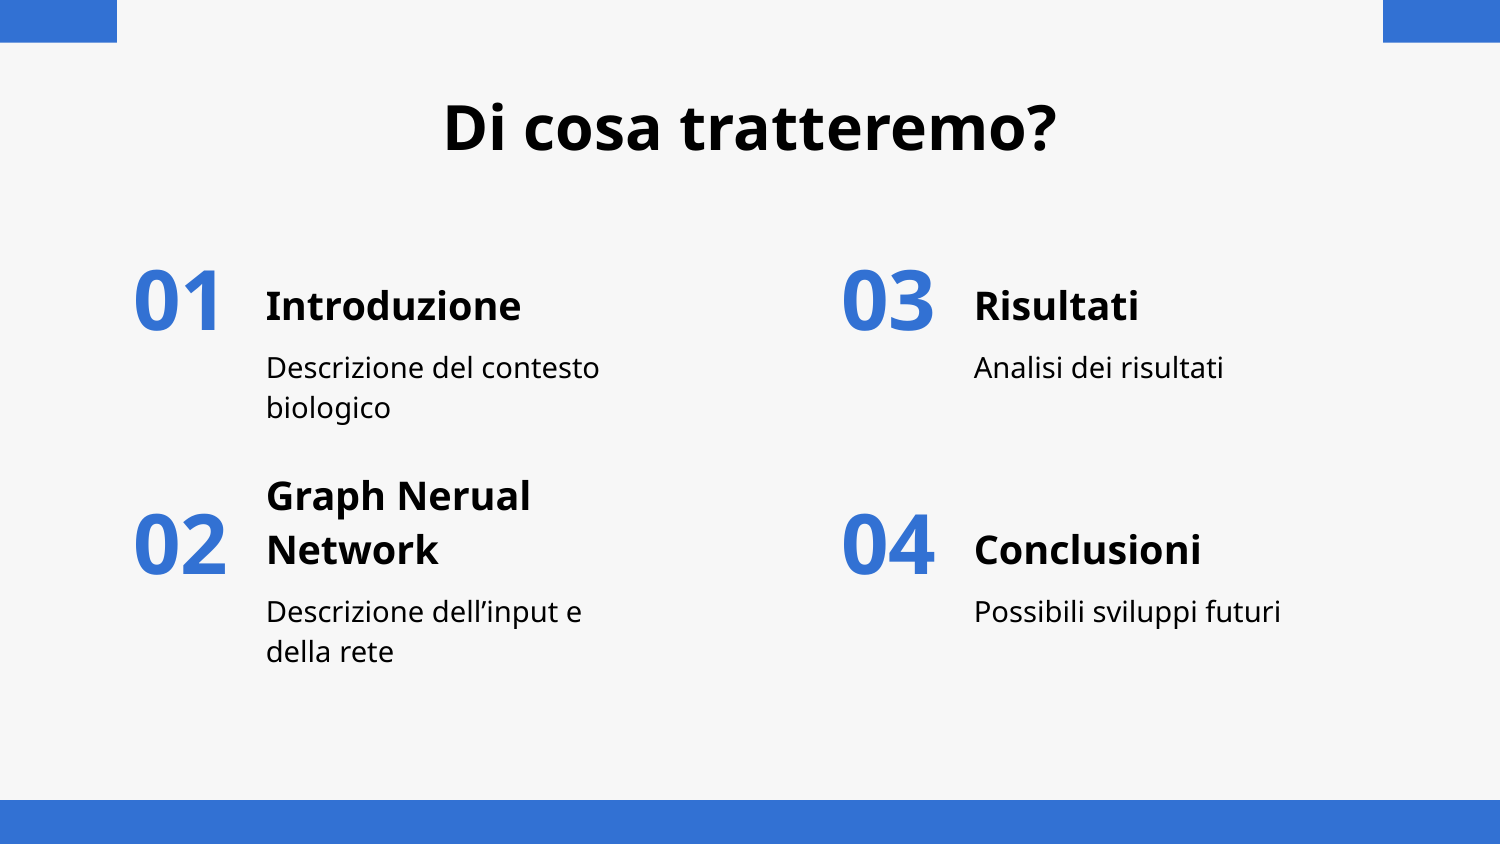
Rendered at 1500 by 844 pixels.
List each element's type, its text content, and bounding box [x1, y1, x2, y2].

title 04 [826, 487, 959, 595]
subtitle Introduzione [250, 256, 674, 344]
subtitle Possibili sviluppi futuri [958, 588, 1337, 667]
title 02 [118, 487, 251, 595]
subtitle Analisi dei risultati [958, 344, 1337, 424]
title 01 [118, 243, 251, 351]
title 03 [826, 243, 959, 351]
subtitle Graph Nerual Network [250, 499, 674, 588]
subtitle Descrizione dell’input e della rete [250, 588, 629, 667]
subtitle Risultati [958, 256, 1382, 344]
subtitle Conclusioni [958, 499, 1382, 588]
subtitle Descrizione del contesto biologico [250, 344, 629, 424]
title Di cosa tratteremo? [118, 72, 1382, 167]
